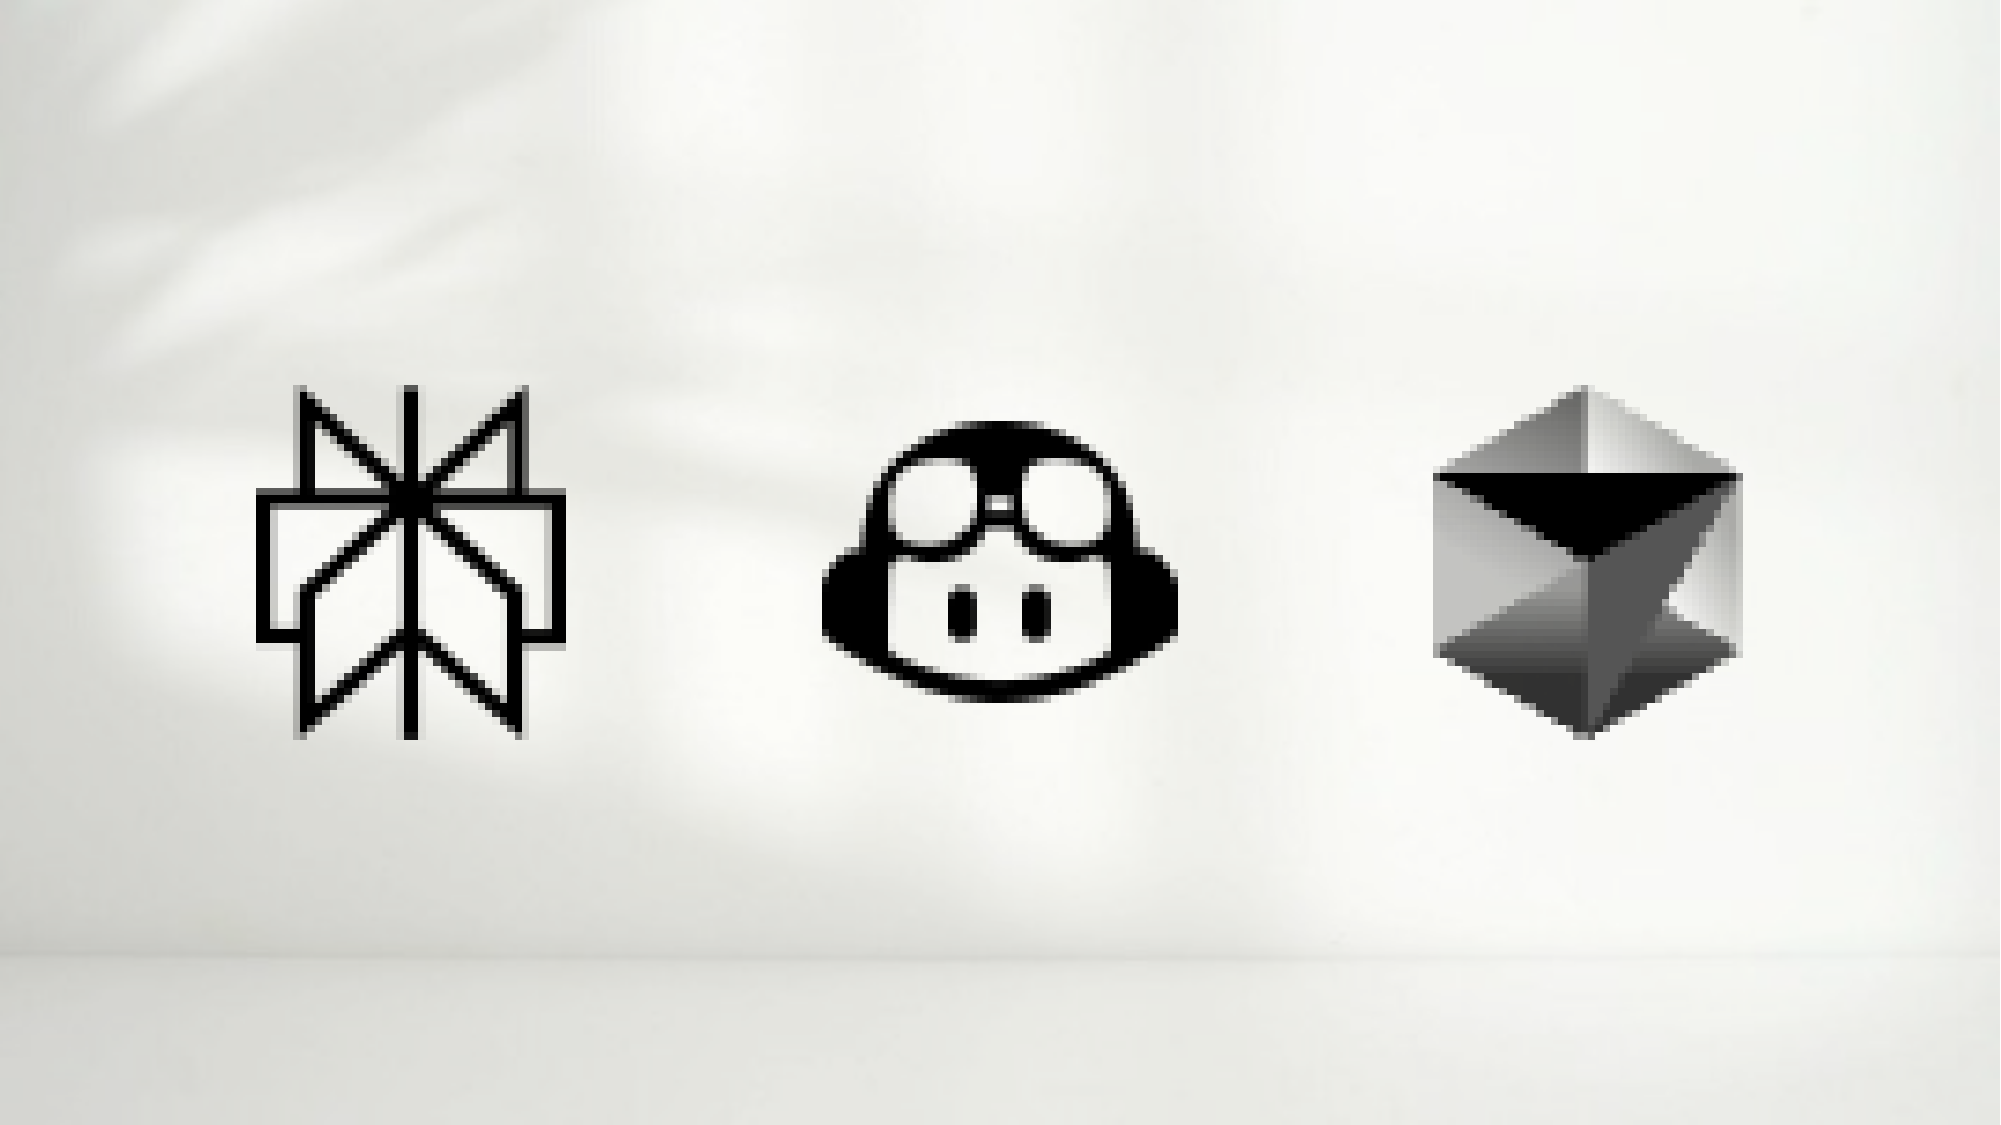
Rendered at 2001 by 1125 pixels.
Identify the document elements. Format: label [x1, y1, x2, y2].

picture [233, 384, 590, 741]
picture [822, 384, 1178, 741]
picture [1410, 384, 1767, 741]
